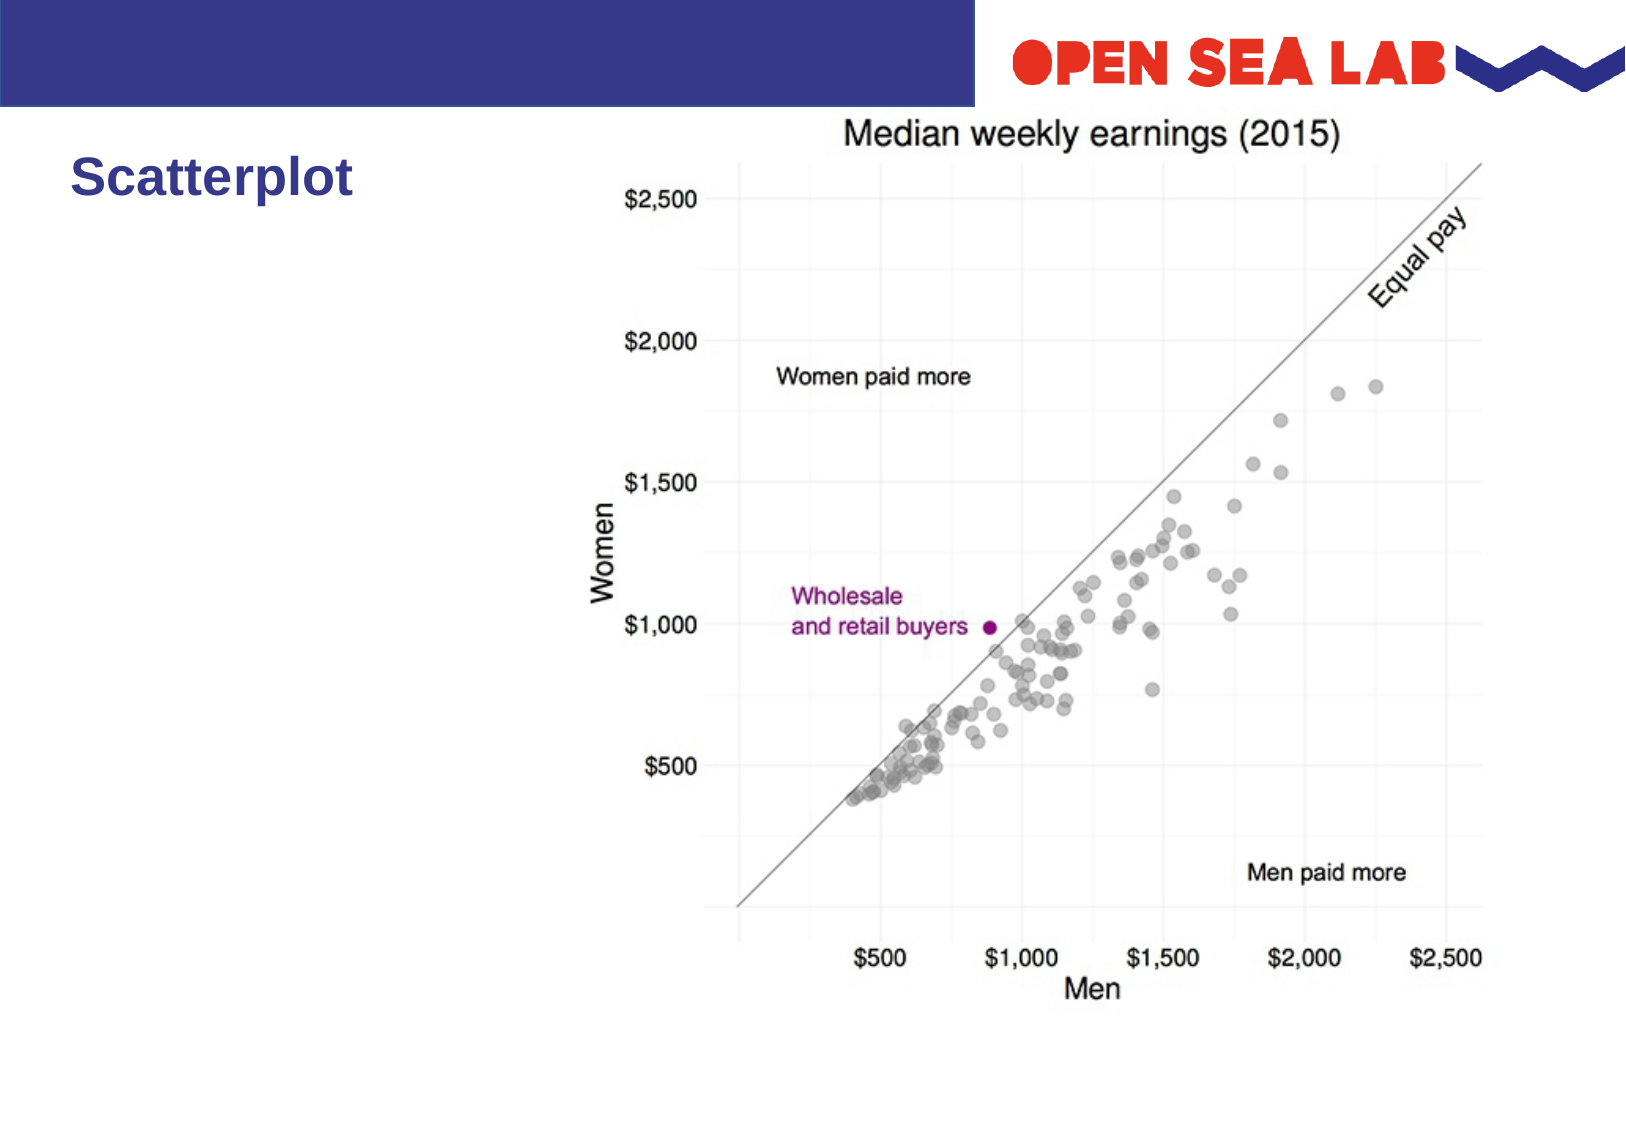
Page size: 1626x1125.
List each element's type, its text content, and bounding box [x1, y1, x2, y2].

picture [1012, 37, 1625, 92]
text_box Scatterplot [55, 134, 589, 232]
picture [589, 105, 1625, 1020]
text_box [0, 0, 975, 107]
